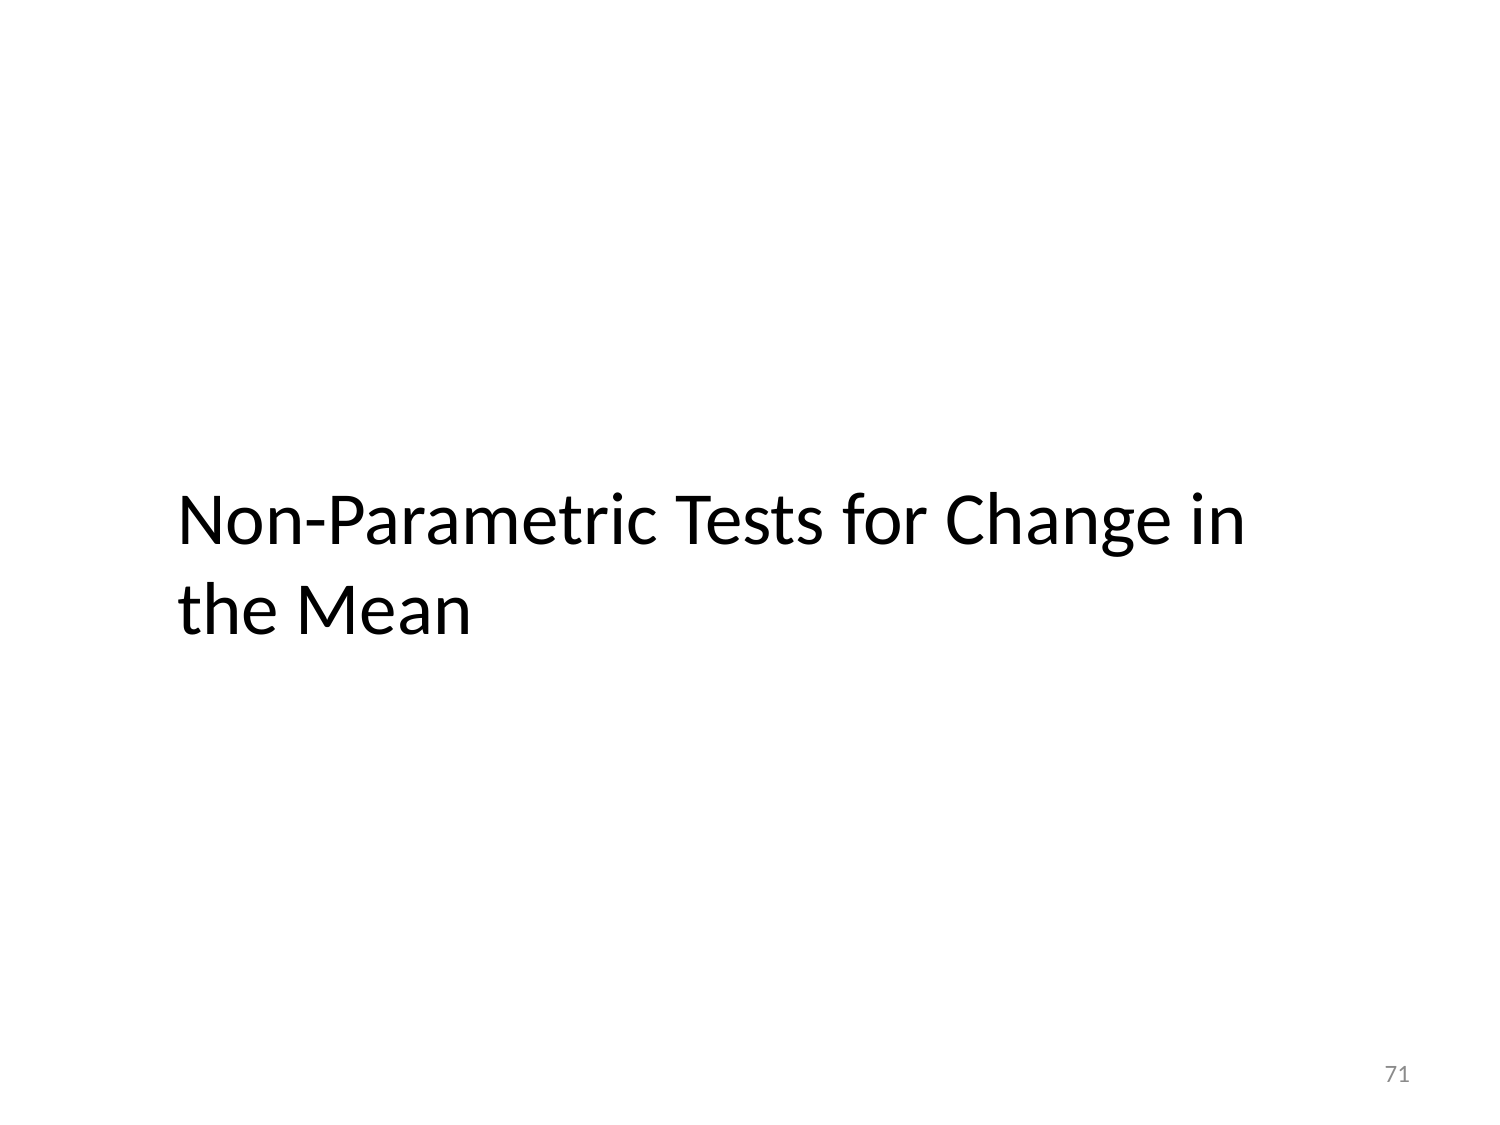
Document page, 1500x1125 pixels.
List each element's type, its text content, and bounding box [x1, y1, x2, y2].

slide_number 71 [1074, 1042, 1425, 1103]
text_box Non-Parametric Tests for Change in the Mean [162, 462, 1338, 658]
